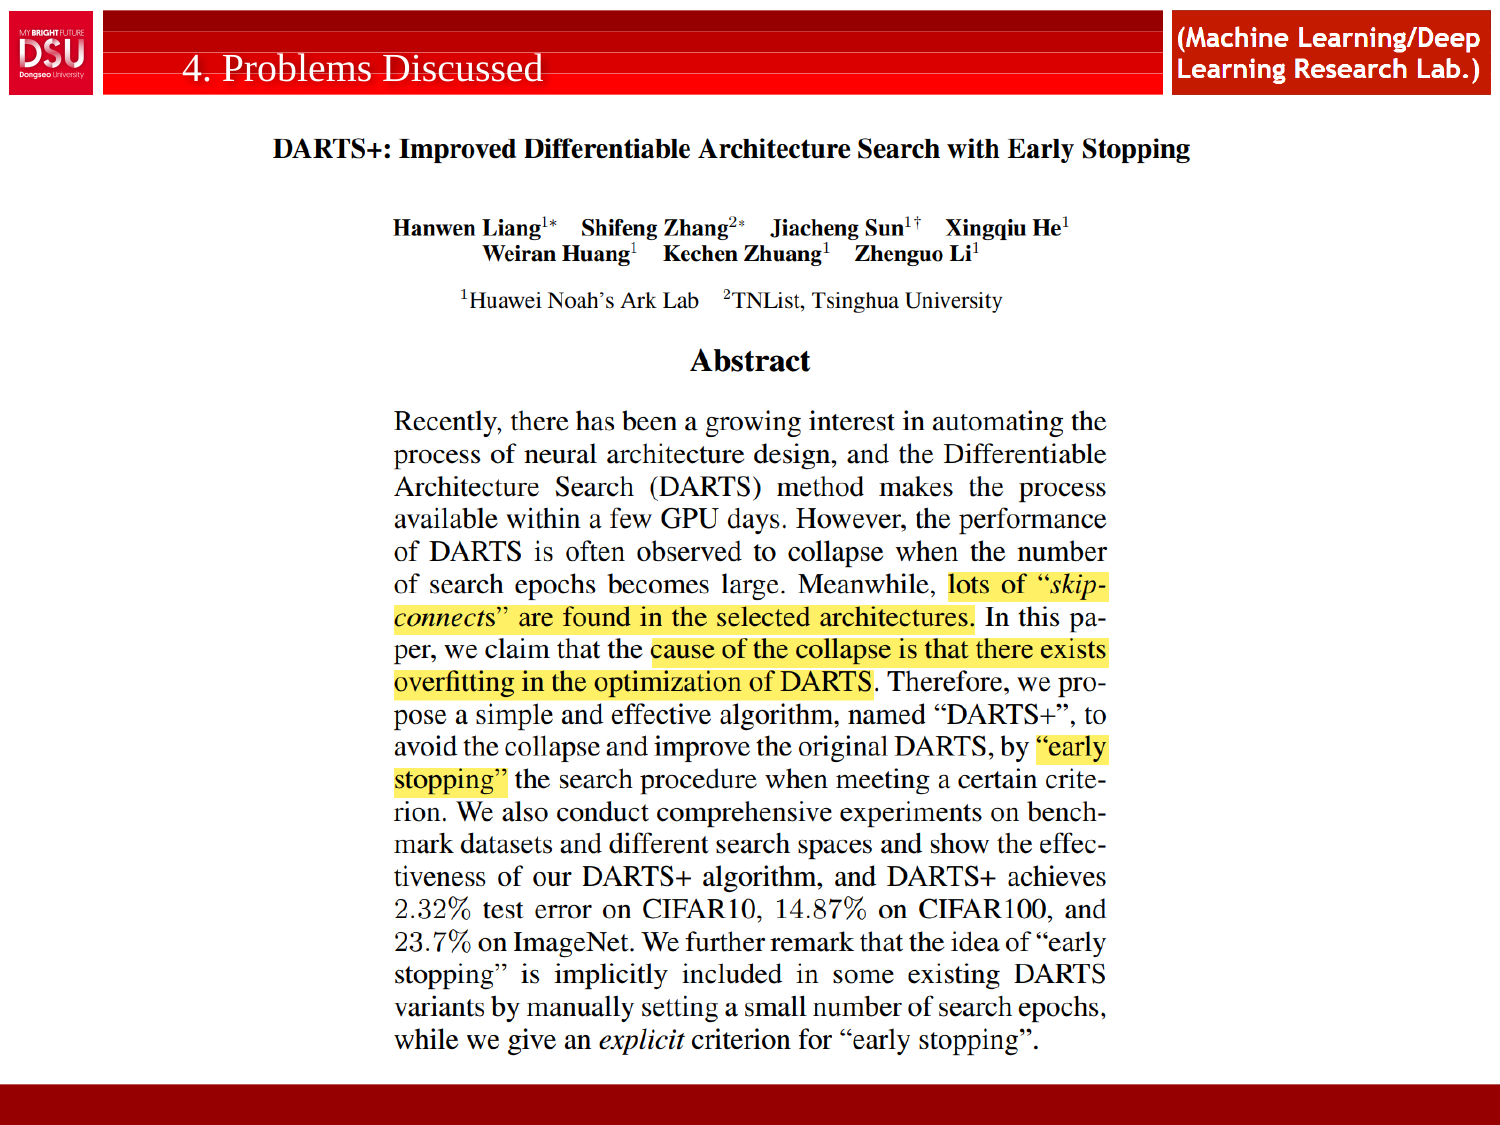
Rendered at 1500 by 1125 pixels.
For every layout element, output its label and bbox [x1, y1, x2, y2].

text_box [0, 1082, 1500, 1125]
picture [254, 119, 1214, 1073]
text_box [0, 2, 1500, 96]
